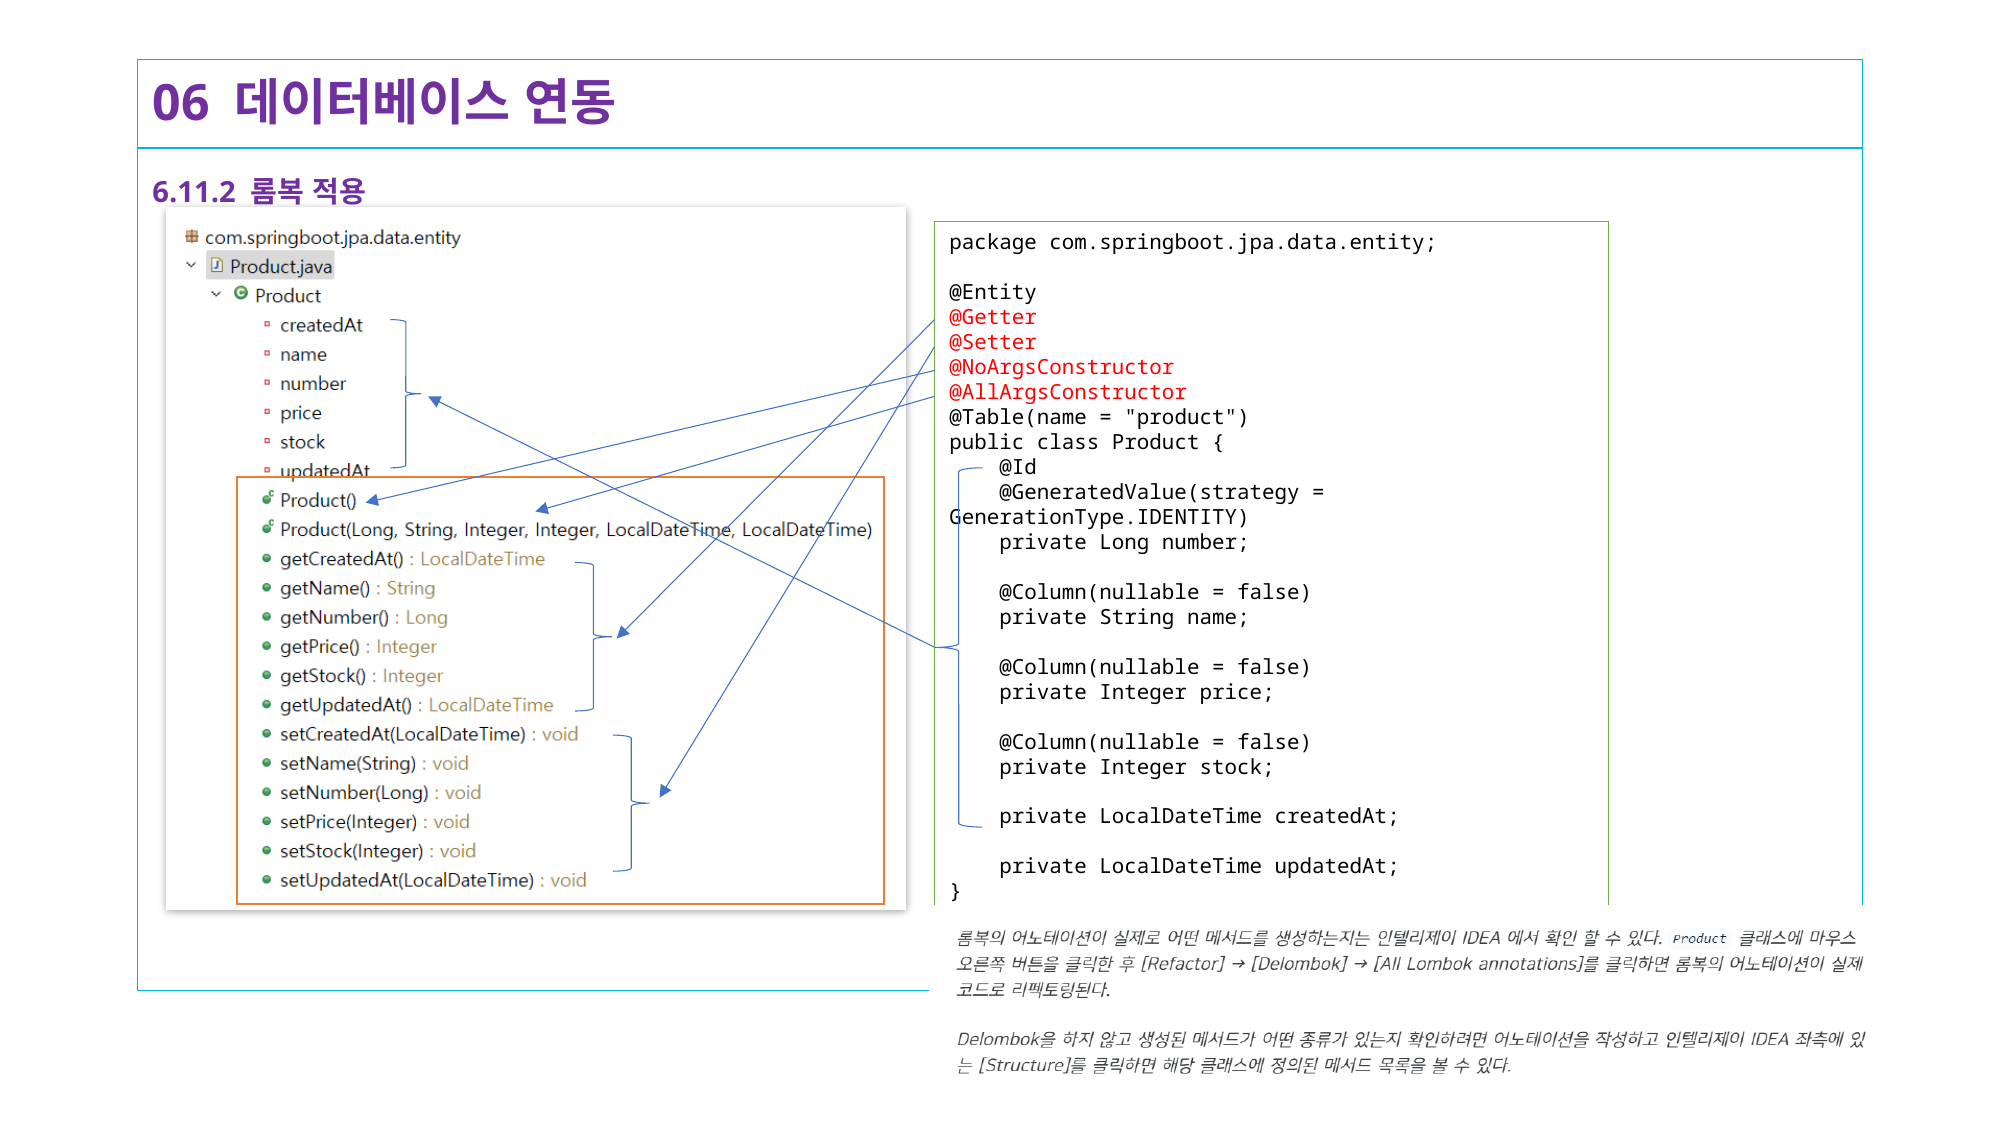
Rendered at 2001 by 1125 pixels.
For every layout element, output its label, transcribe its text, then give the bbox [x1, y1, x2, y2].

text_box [428, 396, 935, 648]
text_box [180, 221, 892, 904]
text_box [616, 319, 935, 396]
title 06 데이터베이스 연동 [137, 59, 1863, 148]
text_box package com.springboot.jpa.data.entity; @Entity @Getter @Setter @NoArgsConstructor @AllArgsConstructor @Table(name = "product") public class Product { @Id @GeneratedValue(strategy = GenerationType.IDENTITY) private Long number; @Column(nullable = false) private String name; @Column(nullable = false) private Integer price; @Column(nullable = false) private Integer stock; private LocalDateTime createdAt; private LocalDateTime updatedAt; } [934, 221, 1609, 905]
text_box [365, 370, 616, 503]
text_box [659, 648, 935, 798]
picture [943, 918, 1885, 1083]
list 6.11.2 롬복 적용 [137, 148, 1863, 991]
text_box [936, 467, 983, 828]
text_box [659, 346, 935, 396]
